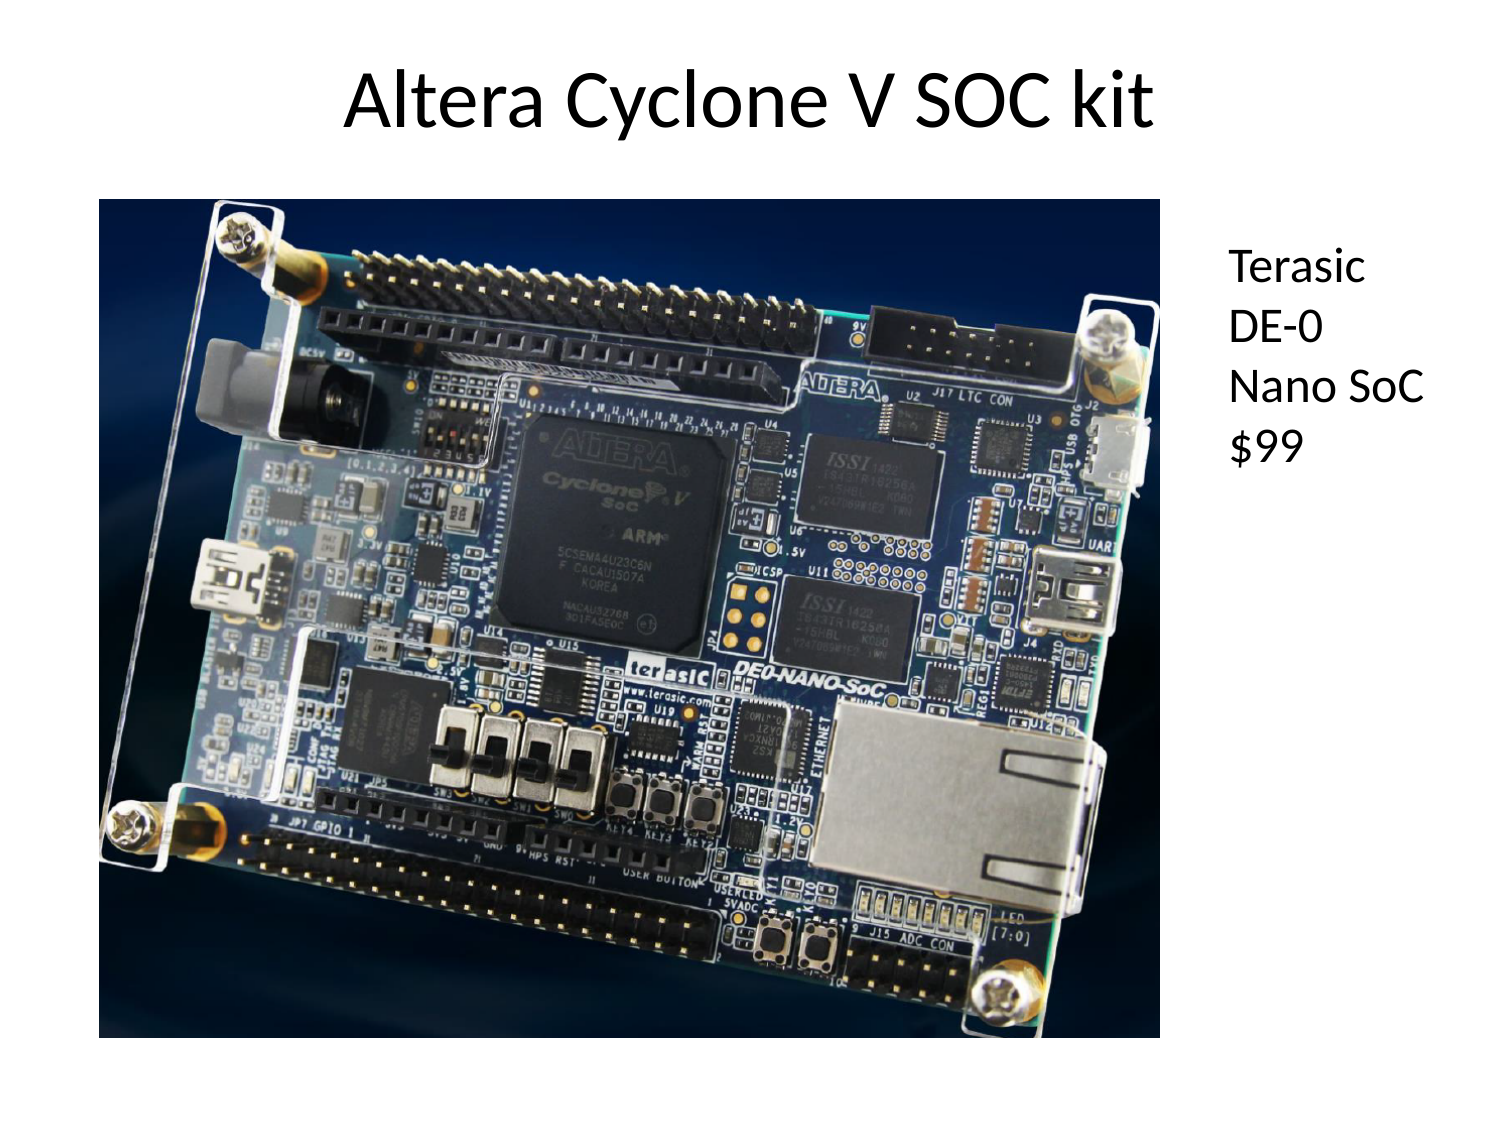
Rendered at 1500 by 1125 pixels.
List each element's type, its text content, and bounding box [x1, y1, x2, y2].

text_box Terasic DE-0 Nano SoC $99 [1213, 224, 1440, 480]
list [99, 199, 1161, 1038]
title Altera Cyclone V SOC kit [75, 24, 1425, 163]
